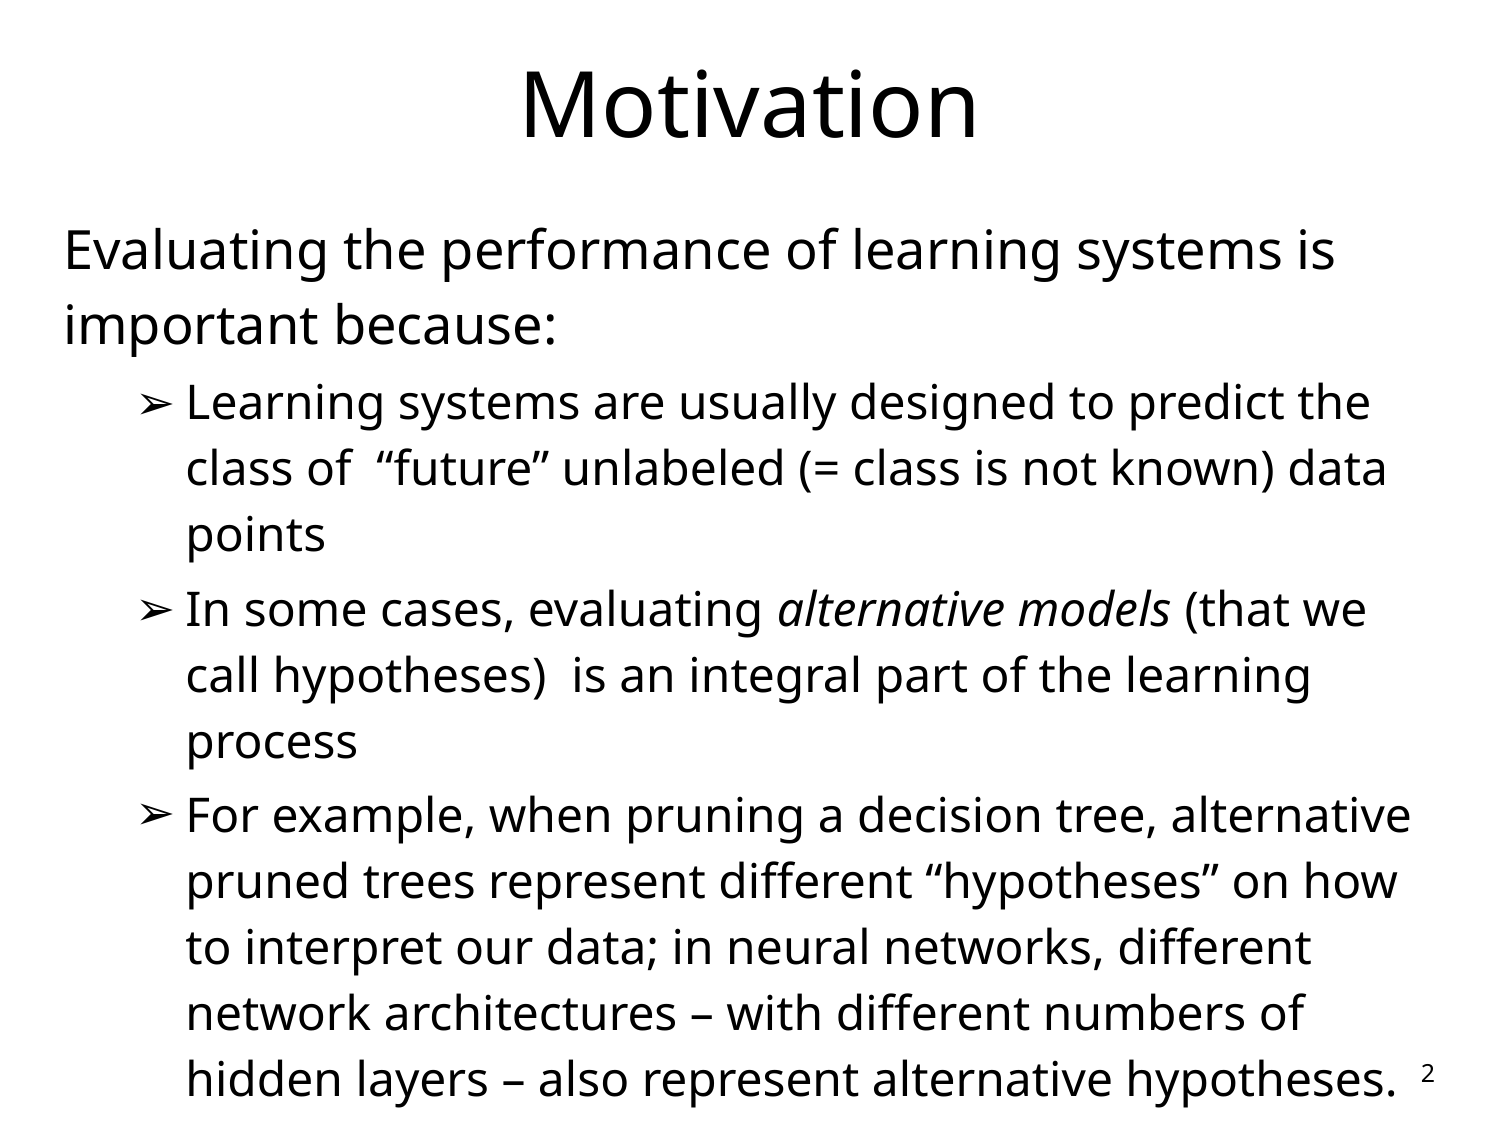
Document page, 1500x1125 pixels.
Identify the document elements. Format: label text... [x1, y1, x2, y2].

title Motivation [112, 44, 1388, 158]
list Evaluating the performance of learning systems is important because: Learning systems are usually designed to predict the class of “future” unlabeled (= class is not known) data points In some cases, evaluating alternative models (that we call hypotheses) is an integral part of the learning process For example, when pruning a decision tree, alternative pruned trees represent different “hypotheses” on how to interpret our data; in neural networks, different network architectures – with different numbers of hidden layers – also represent alternative hypotheses. Which one is the best predictor of reality? [48, 198, 1470, 1025]
slide_number 2 [1137, 1050, 1450, 1125]
